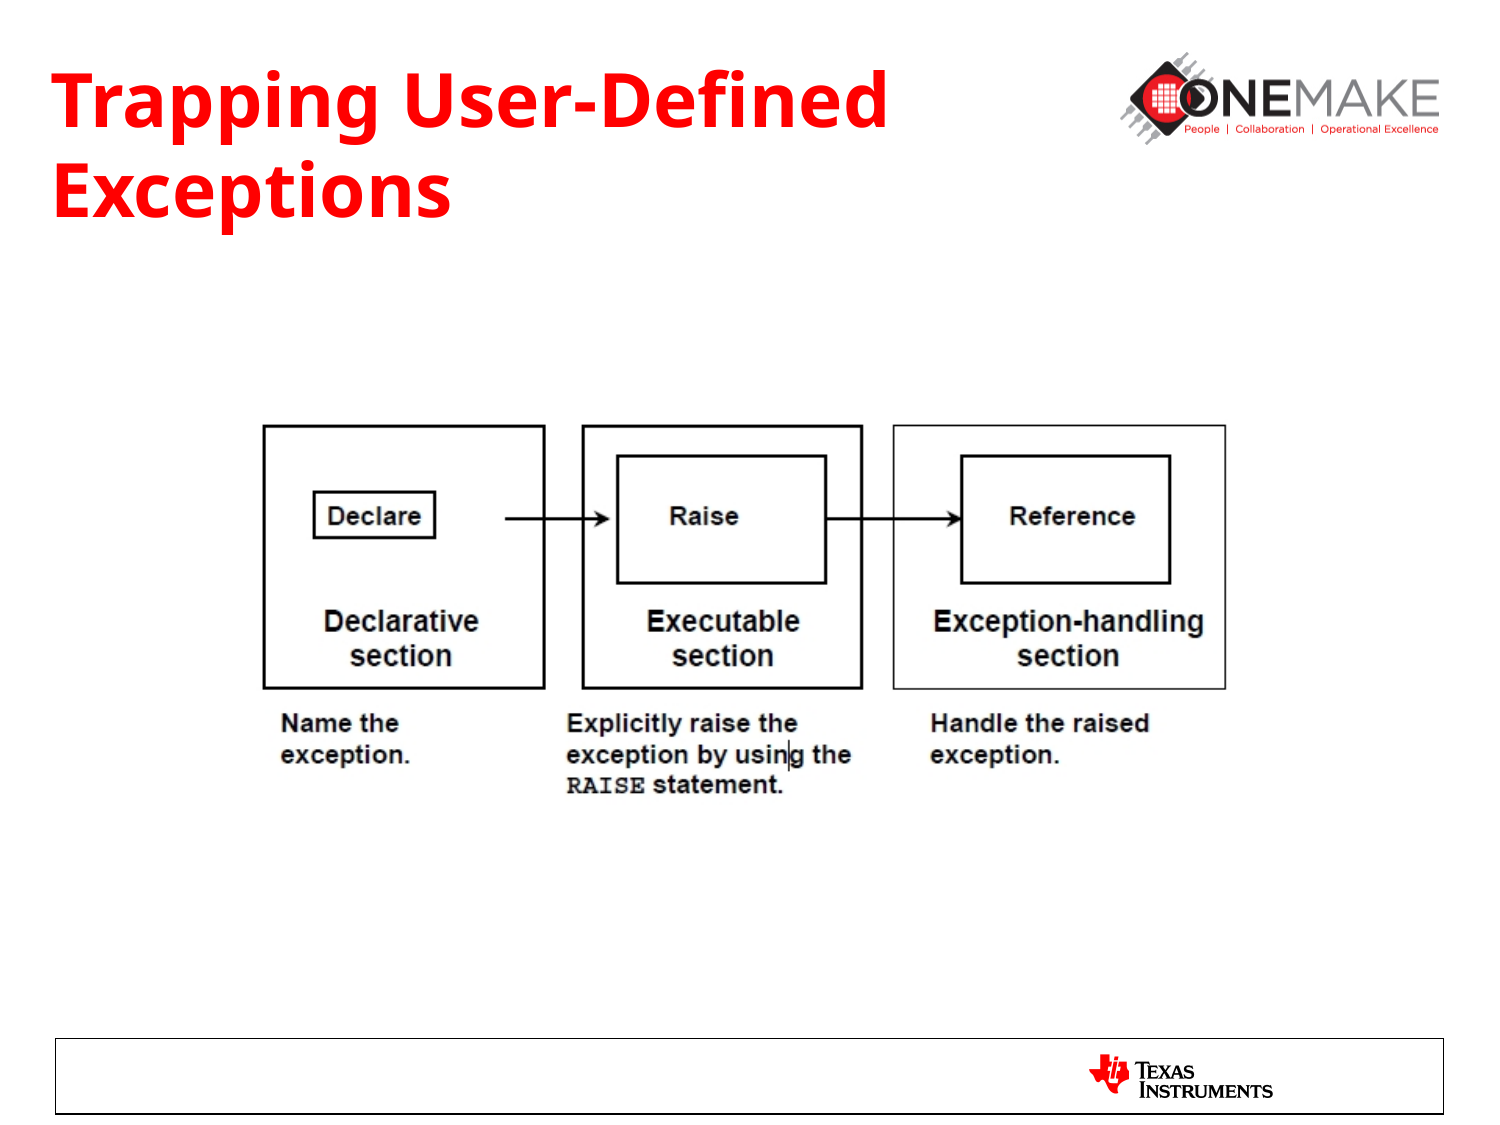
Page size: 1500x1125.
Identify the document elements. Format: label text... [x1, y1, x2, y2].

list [241, 403, 1257, 839]
title Trapping User-Defined Exceptions [35, 45, 1102, 233]
picture [1087, 1052, 1274, 1099]
picture [1120, 52, 1439, 145]
